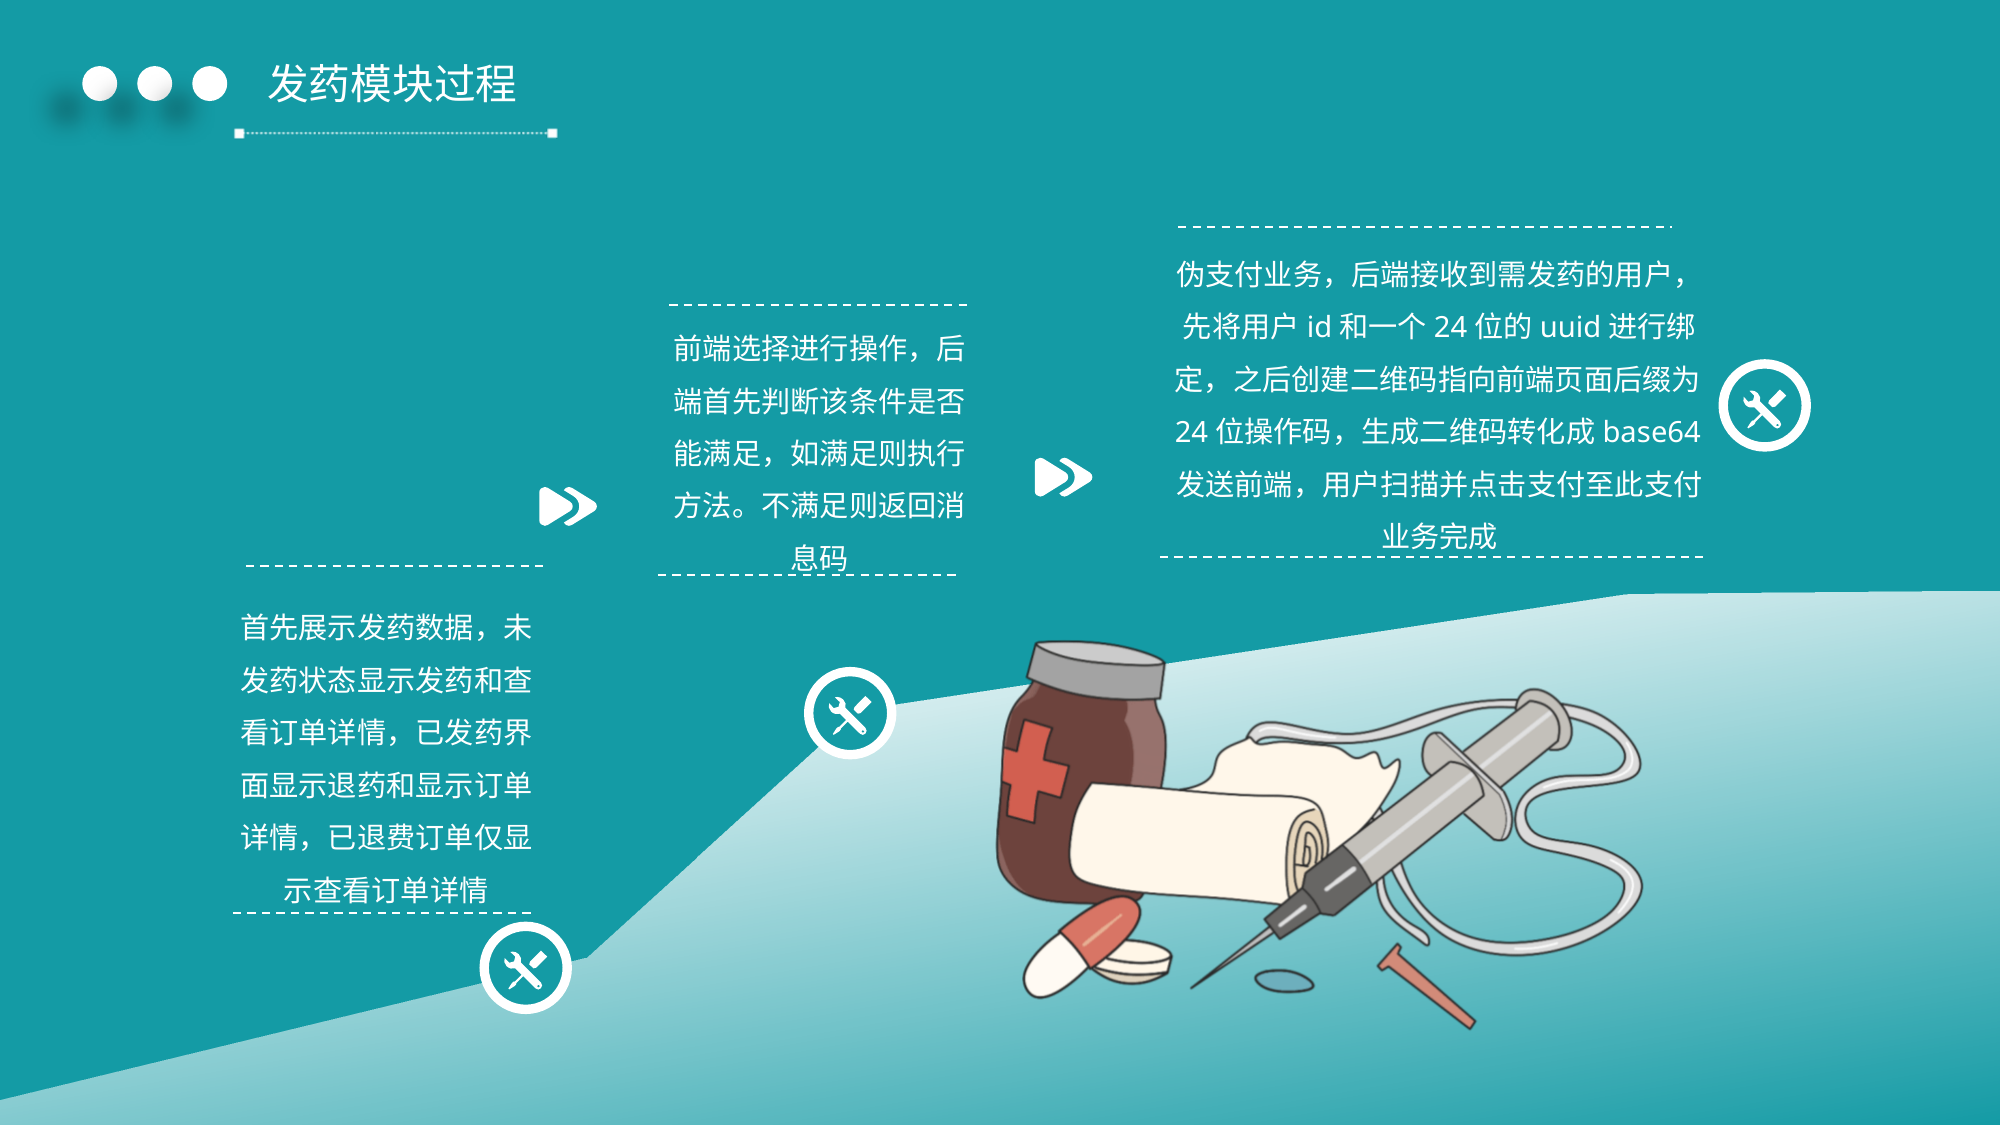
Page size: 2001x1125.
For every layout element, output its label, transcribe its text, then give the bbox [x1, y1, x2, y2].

text_box [0, 589, 2000, 1125]
text_box 首先展示发药数据，未发药状态显示发药和查看订单详情，已发药界面显示退药和显示订单详情，已退费订单仅显示查看订单详情 [214, 584, 559, 915]
text_box 发药模块过程 [252, 50, 345, 97]
text_box [563, 486, 597, 526]
text_box [853, 695, 872, 714]
text_box [504, 951, 543, 990]
text_box [81, 65, 118, 101]
text_box [483, 925, 569, 1011]
picture [345, 0, 411, 336]
text_box [539, 486, 573, 526]
text_box [807, 670, 893, 756]
text_box [1743, 390, 1782, 429]
text_box 前端选择进行操作，后端首先判断该条件是否能满足，如满足则执行方法。不满足则返回消息码 [648, 305, 992, 583]
text_box [1722, 362, 1808, 448]
text_box [828, 696, 867, 735]
text_box [1768, 389, 1787, 408]
text_box [136, 65, 173, 101]
text_box 发药模块过程 [411, 50, 702, 116]
text_box [1059, 457, 1093, 497]
text_box [191, 65, 229, 97]
text_box [529, 950, 548, 969]
text_box 伪支付业务，后端接收到需发药的用户，先将用户id和一个24位的uuid进行绑定，之后创建二维码指向前端页面后缀为24位操作码，生成二维码转化成base64发送前端，用户扫描并点击支付至此支付业务完成 [1159, 231, 1719, 561]
picture [927, 583, 1741, 1067]
text_box [1034, 457, 1069, 497]
